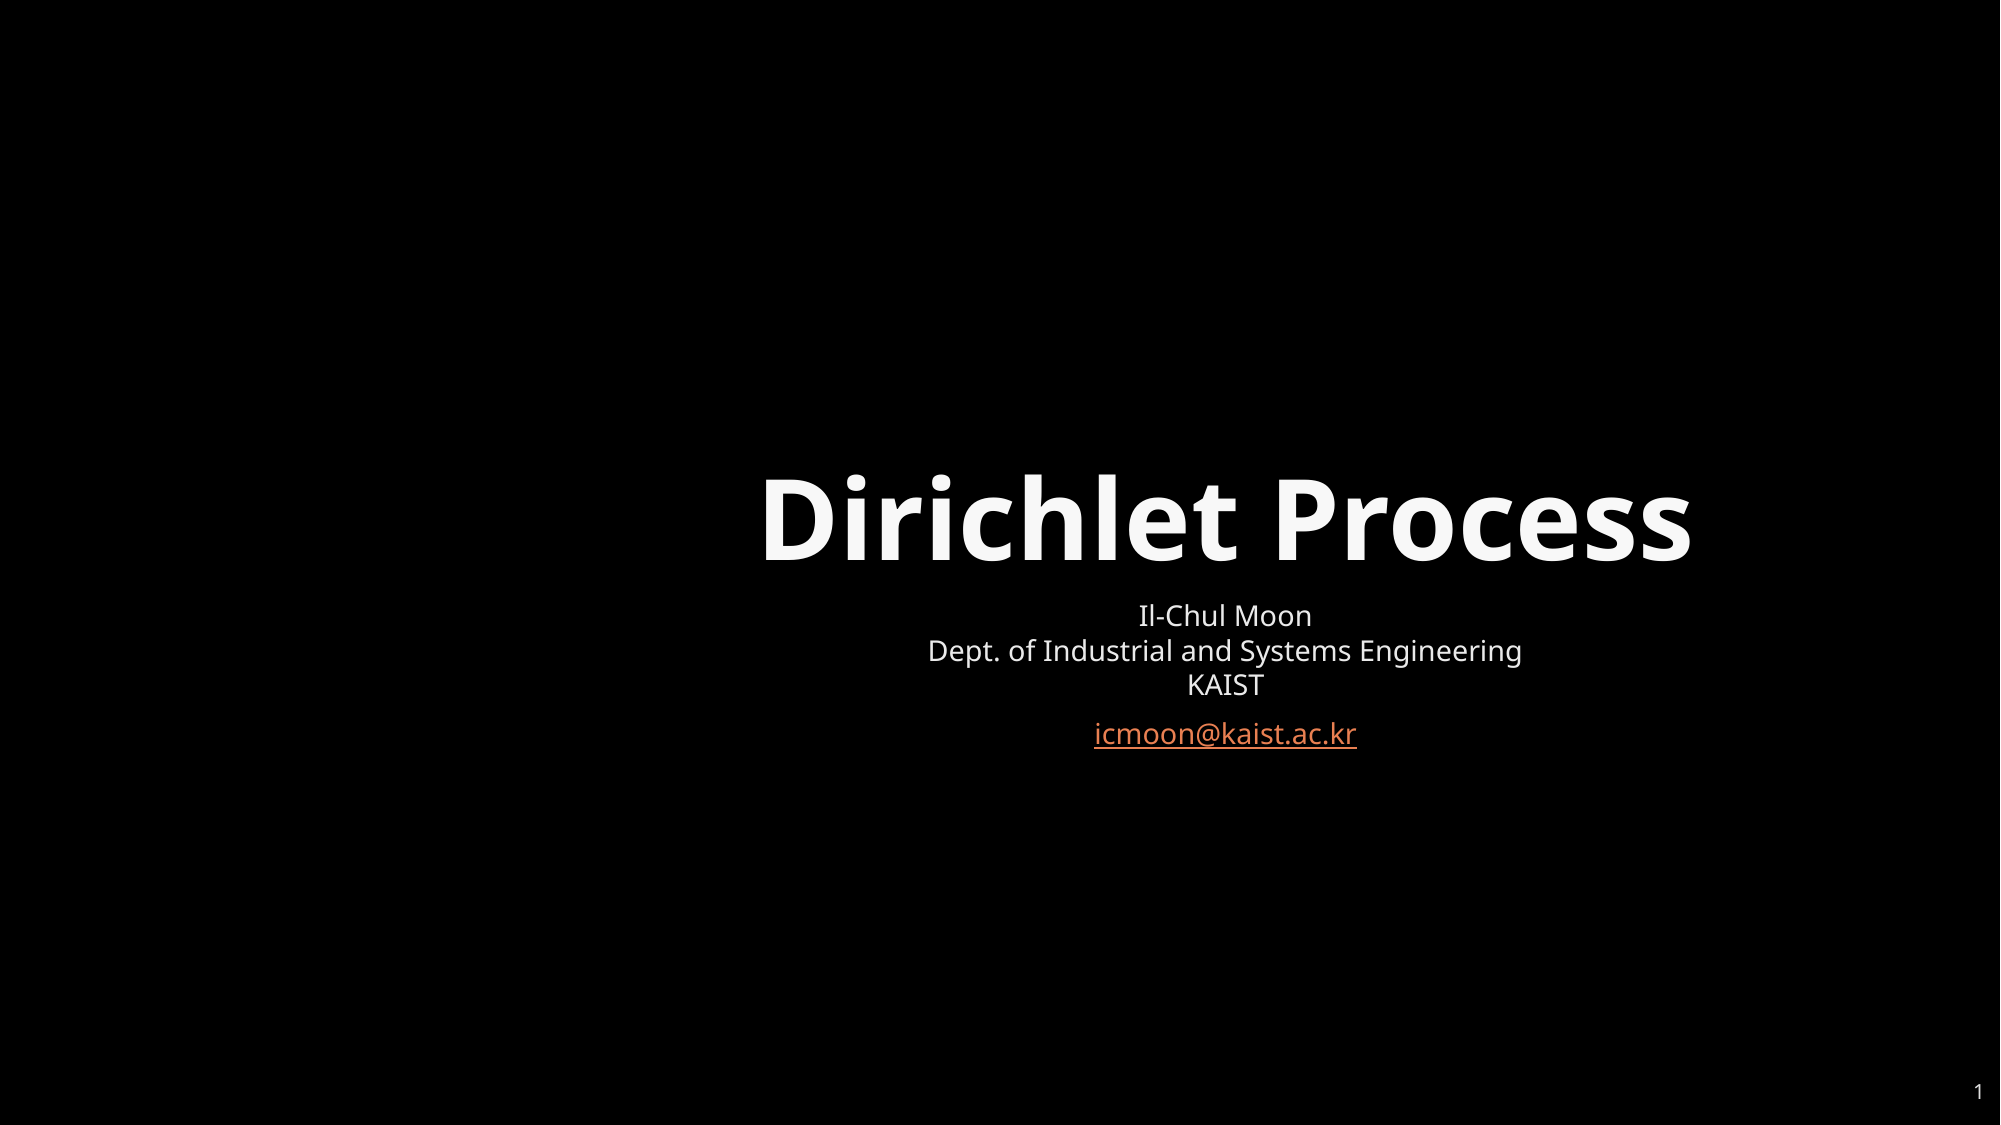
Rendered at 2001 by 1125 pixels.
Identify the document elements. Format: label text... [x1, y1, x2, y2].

slide_number 1 [1876, 1062, 2000, 1123]
subtitle Il-Chul Moon Dept. of Industrial and Systems Engineering KAIST icmoon@kaist.ac.kr [451, 590, 2000, 763]
title Dirichlet Process [451, 290, 2000, 586]
